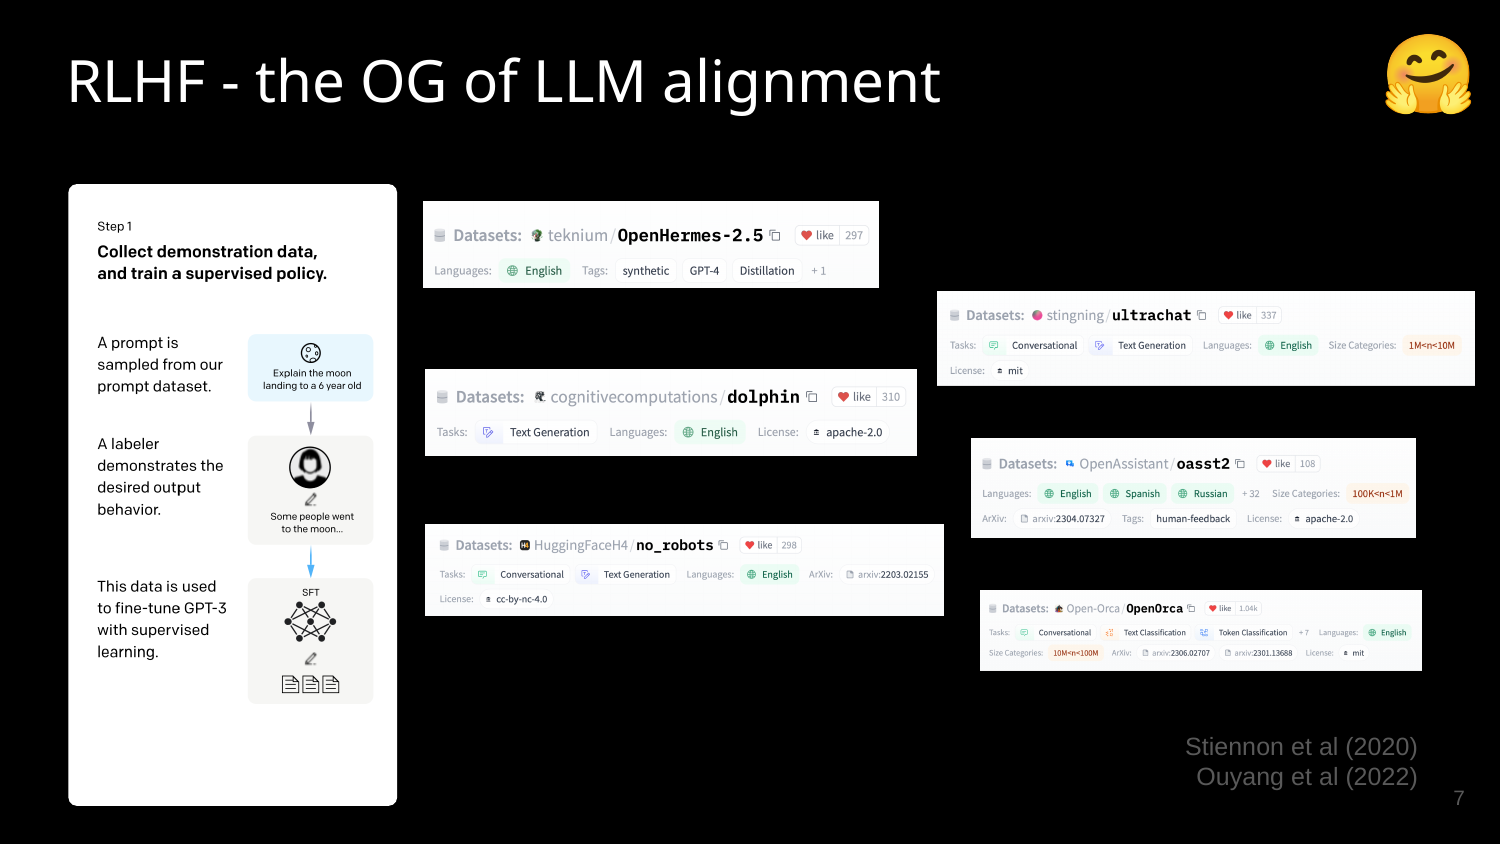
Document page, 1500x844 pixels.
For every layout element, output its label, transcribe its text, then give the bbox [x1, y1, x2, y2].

picture [425, 524, 944, 617]
picture [937, 291, 1476, 387]
picture [424, 369, 917, 457]
slide_number 7 [1389, 764, 1480, 830]
picture [980, 589, 1423, 671]
text_box Stiennon et al (2020) Ouyang et al (2022) [1163, 714, 1434, 805]
picture [1383, 29, 1474, 120]
picture [68, 183, 398, 807]
title RLHF - the OG of LLM alignment [51, 29, 1382, 124]
picture [971, 437, 1416, 539]
picture [422, 200, 880, 288]
